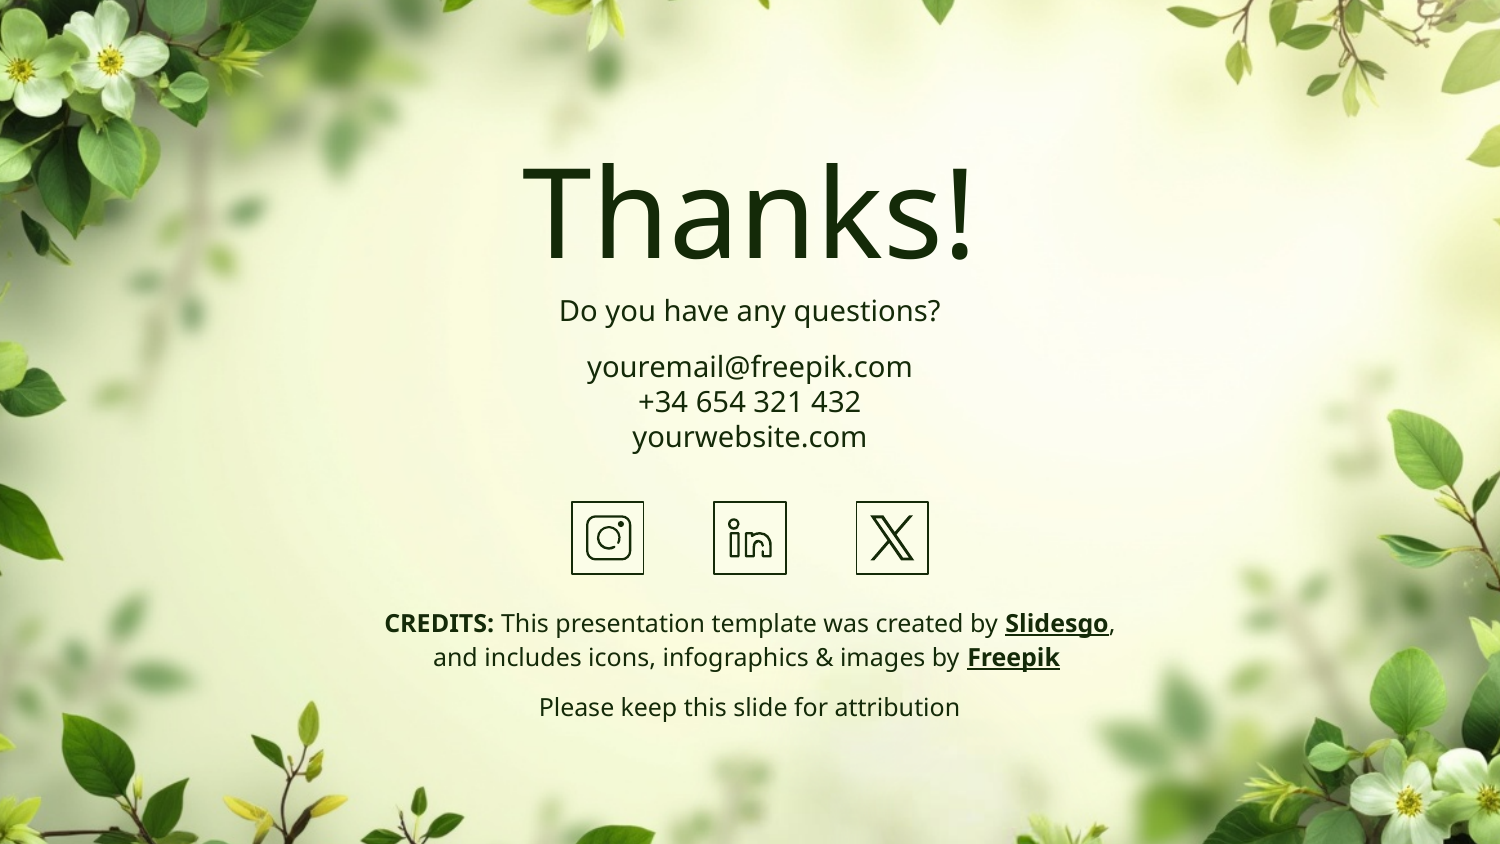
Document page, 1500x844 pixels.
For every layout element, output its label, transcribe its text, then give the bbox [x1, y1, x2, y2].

picture [0, 0, 1500, 844]
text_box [571, 501, 644, 575]
text_box Please keep this slide for attribution [409, 676, 1091, 720]
subtitle Do you have any questions? youremail@freepik.com +34 654 321 432 yourwebsite.com [385, 277, 1115, 480]
title Thanks! [282, 124, 1218, 299]
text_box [713, 501, 787, 575]
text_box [856, 501, 929, 575]
